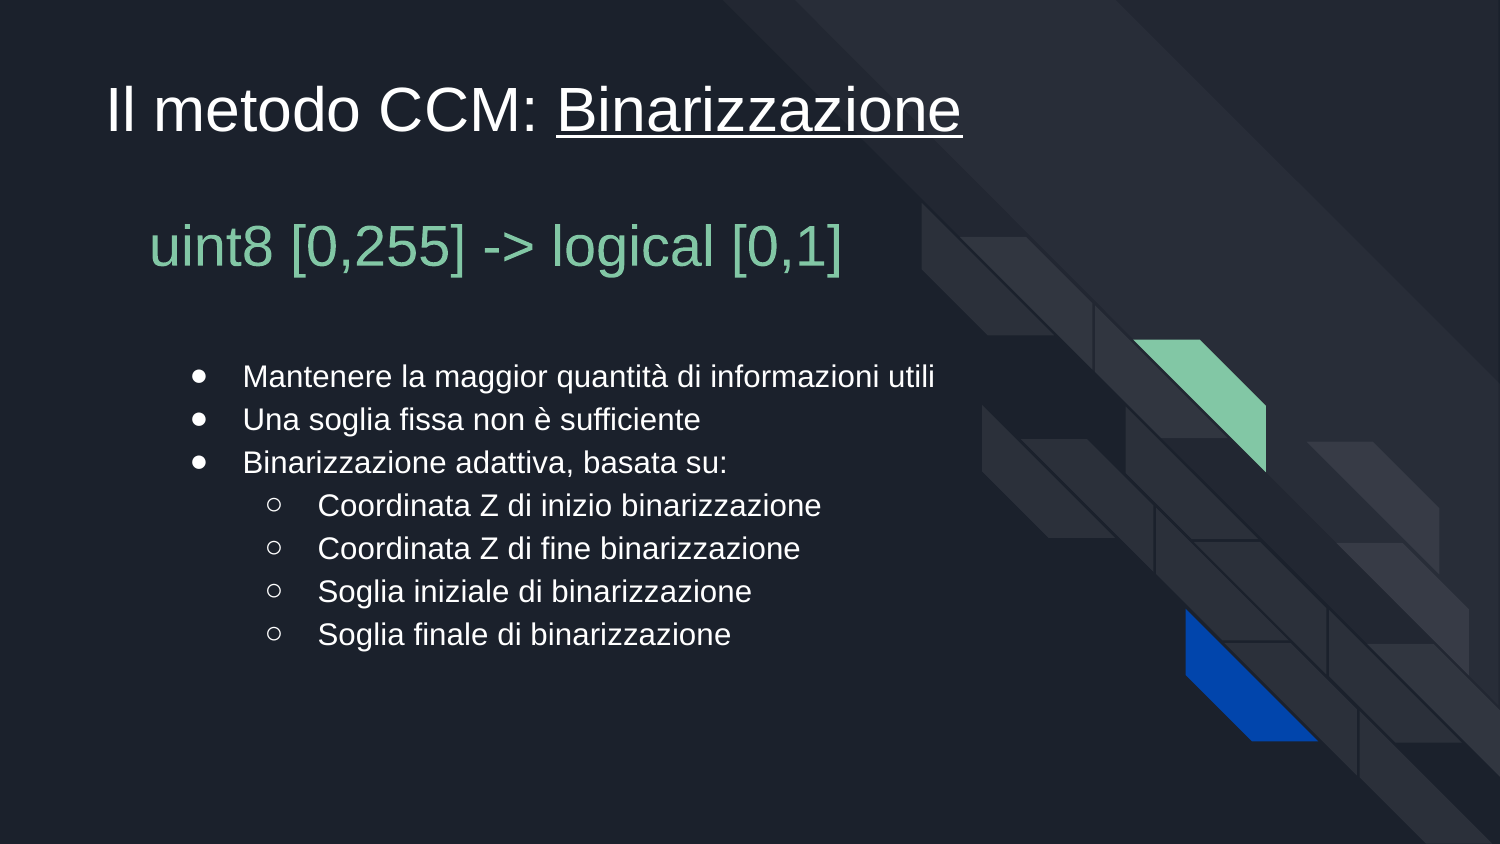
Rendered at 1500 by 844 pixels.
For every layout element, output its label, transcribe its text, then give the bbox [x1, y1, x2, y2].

list Mantenere la maggior quantità di informazioni utili Una soglia fissa non è sufficiente Binarizzazione adattiva, basata su: Coordinata Z di inizio binarizzazione Coordinata Z di fine binarizzazione Soglia iniziale di binarizzazione Soglia finale di binarizzazione [152, 335, 1164, 706]
title Il metodo CCM: Binarizzazione [90, 53, 1500, 167]
